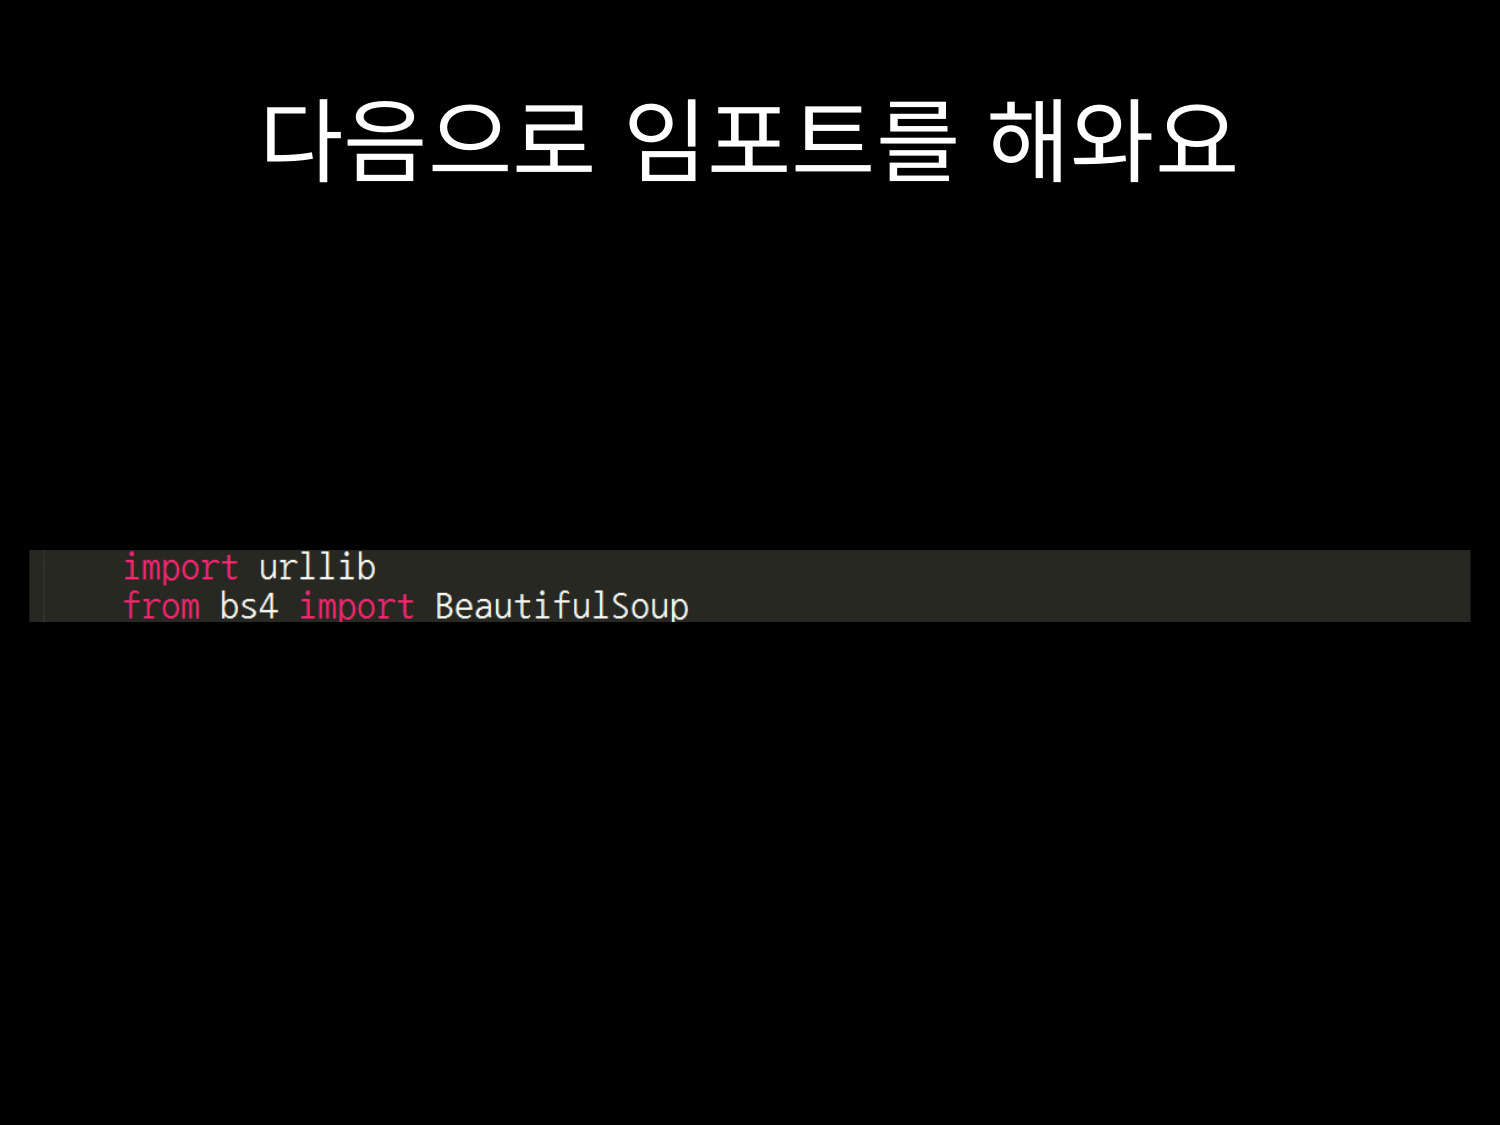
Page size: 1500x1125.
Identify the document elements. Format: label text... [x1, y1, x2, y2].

title 다음으로 임포트를 해와요 [75, 45, 1425, 233]
picture [29, 550, 1471, 622]
